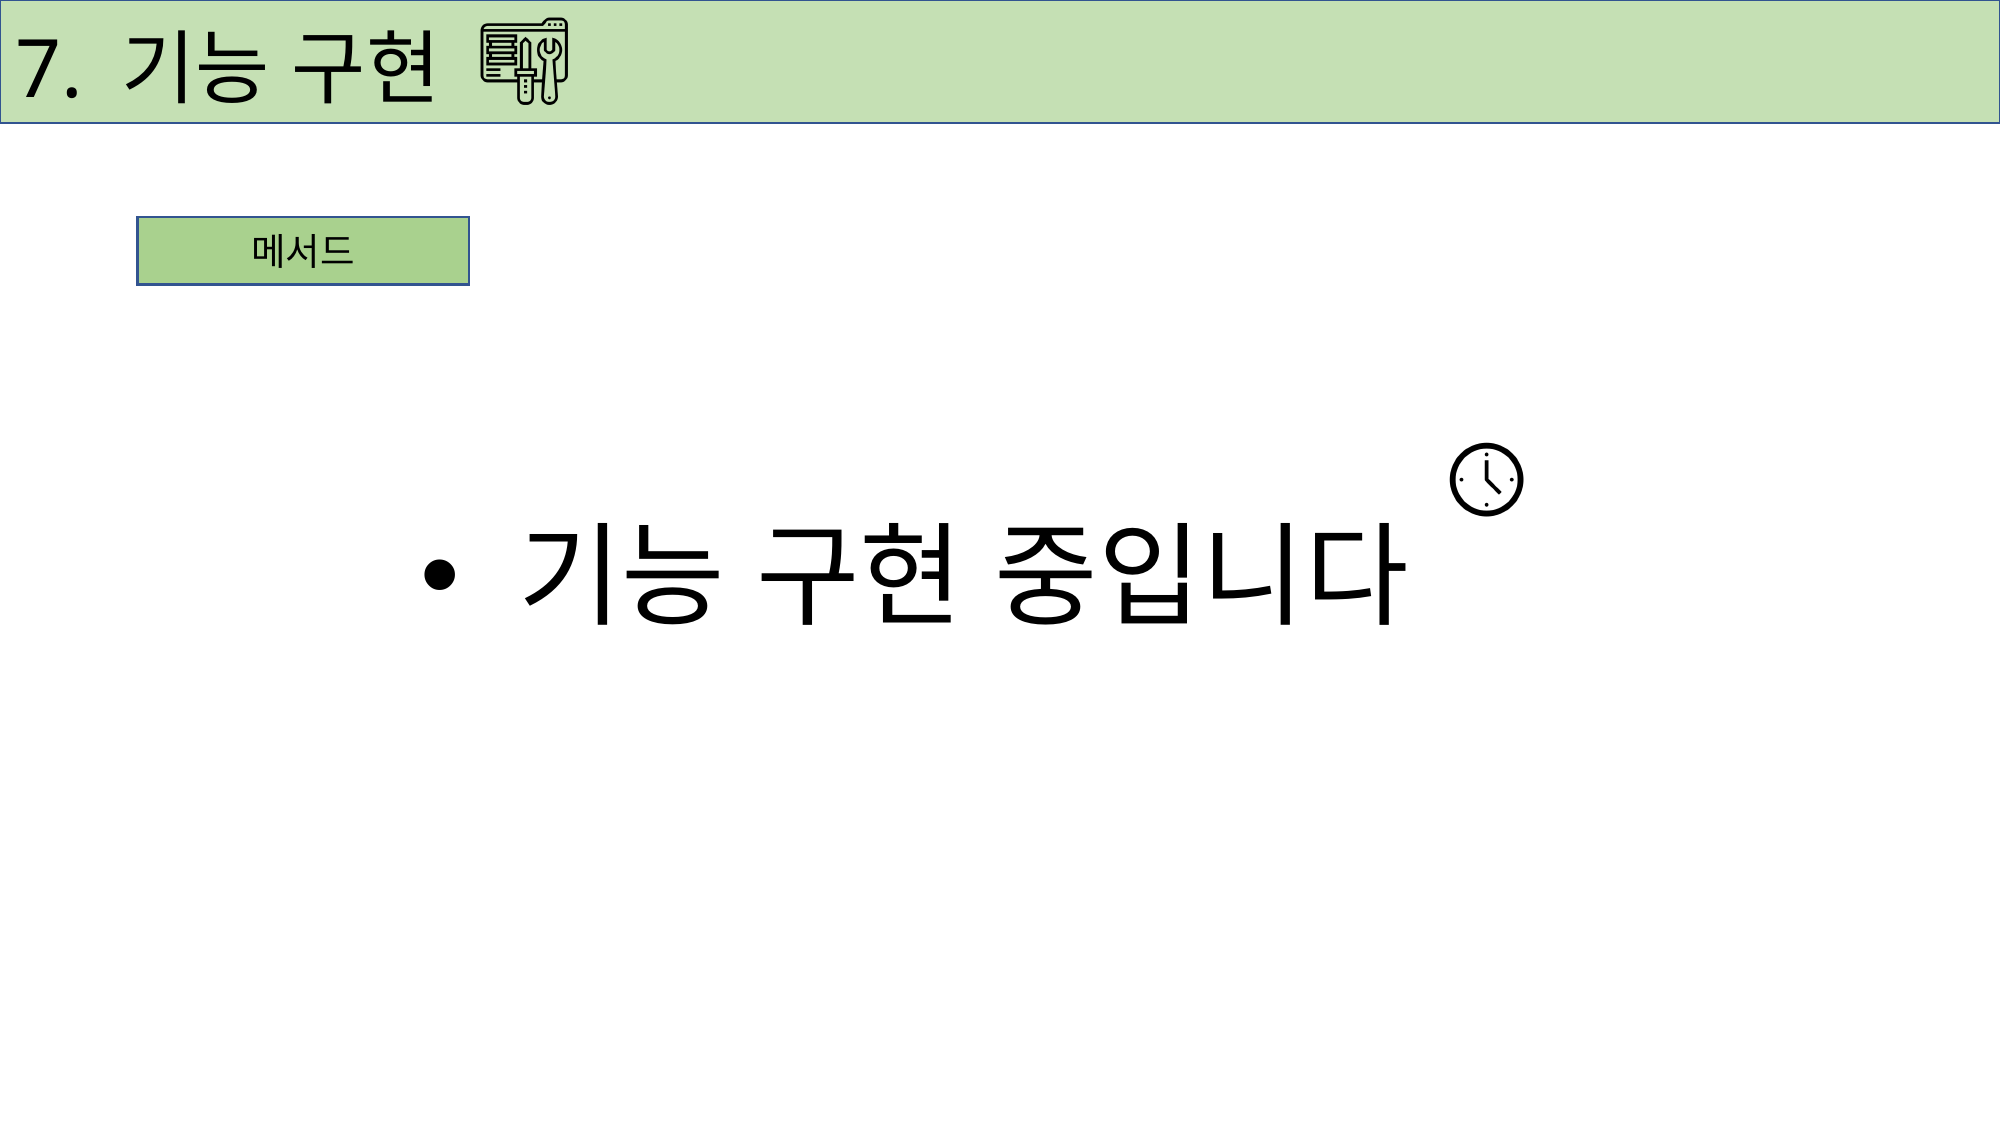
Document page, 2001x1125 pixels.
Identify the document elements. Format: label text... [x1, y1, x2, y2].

text_box [0, 0, 2000, 124]
picture [1440, 433, 1533, 526]
title 7. 기능 구현 [0, 19, 1725, 123]
picture [479, 16, 569, 106]
list 기능 구현 중입니다 [405, 512, 1673, 784]
text_box 메서드 [136, 216, 470, 286]
